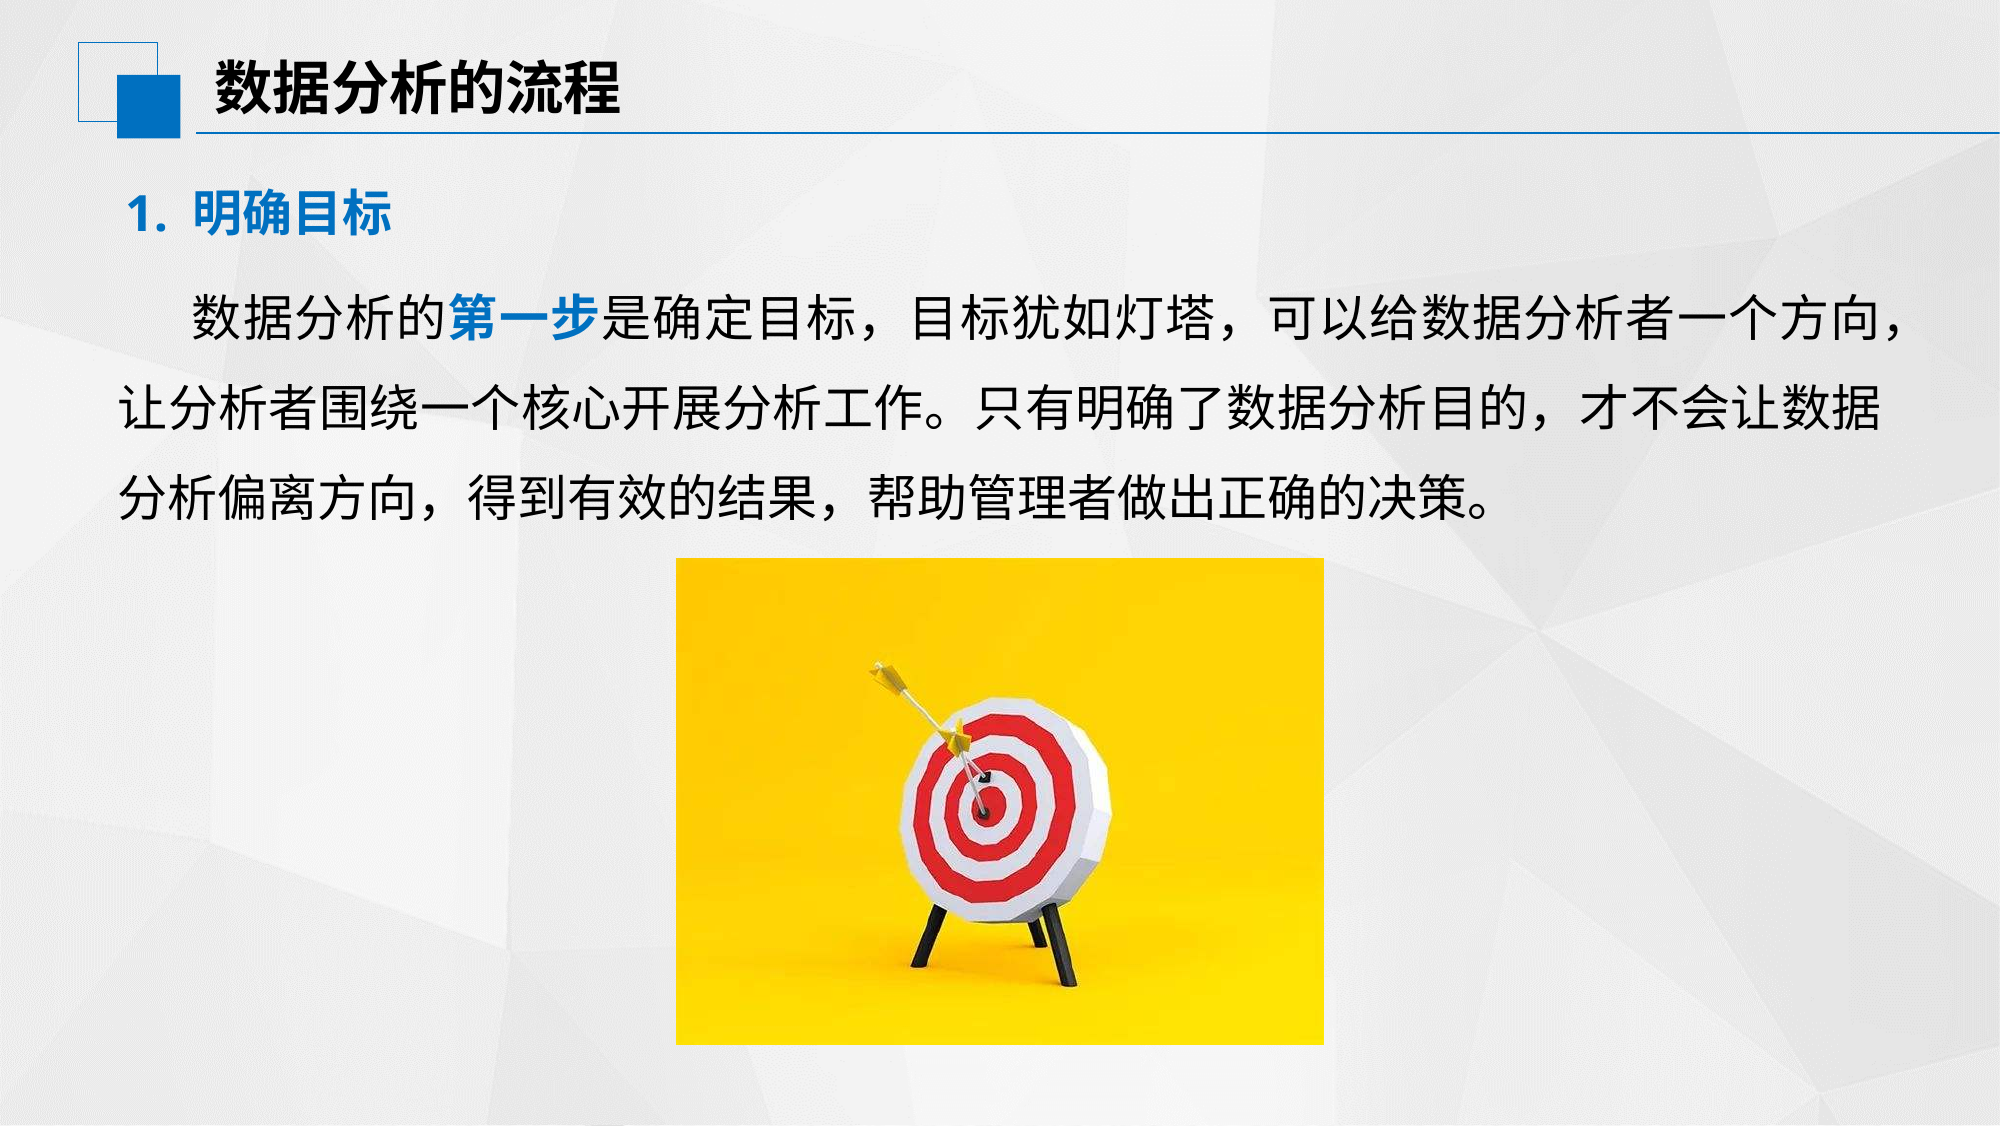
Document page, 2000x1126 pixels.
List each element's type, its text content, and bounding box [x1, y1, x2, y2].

text_box 数据分析的第一步是确定目标，目标犹如灯塔，可以给数据分析者一个方向，让分析者围绕一个核心开展分析工作。只有明确了数据分析目的，才不会让数据分析偏离方向，得到有效的结果，帮助管理者做出正确的决策。 [103, 249, 1897, 625]
picture [0, 0, 2000, 1126]
title 数据分析的流程 [194, 42, 988, 130]
text_box 1. 明确目标 [61, 173, 671, 249]
